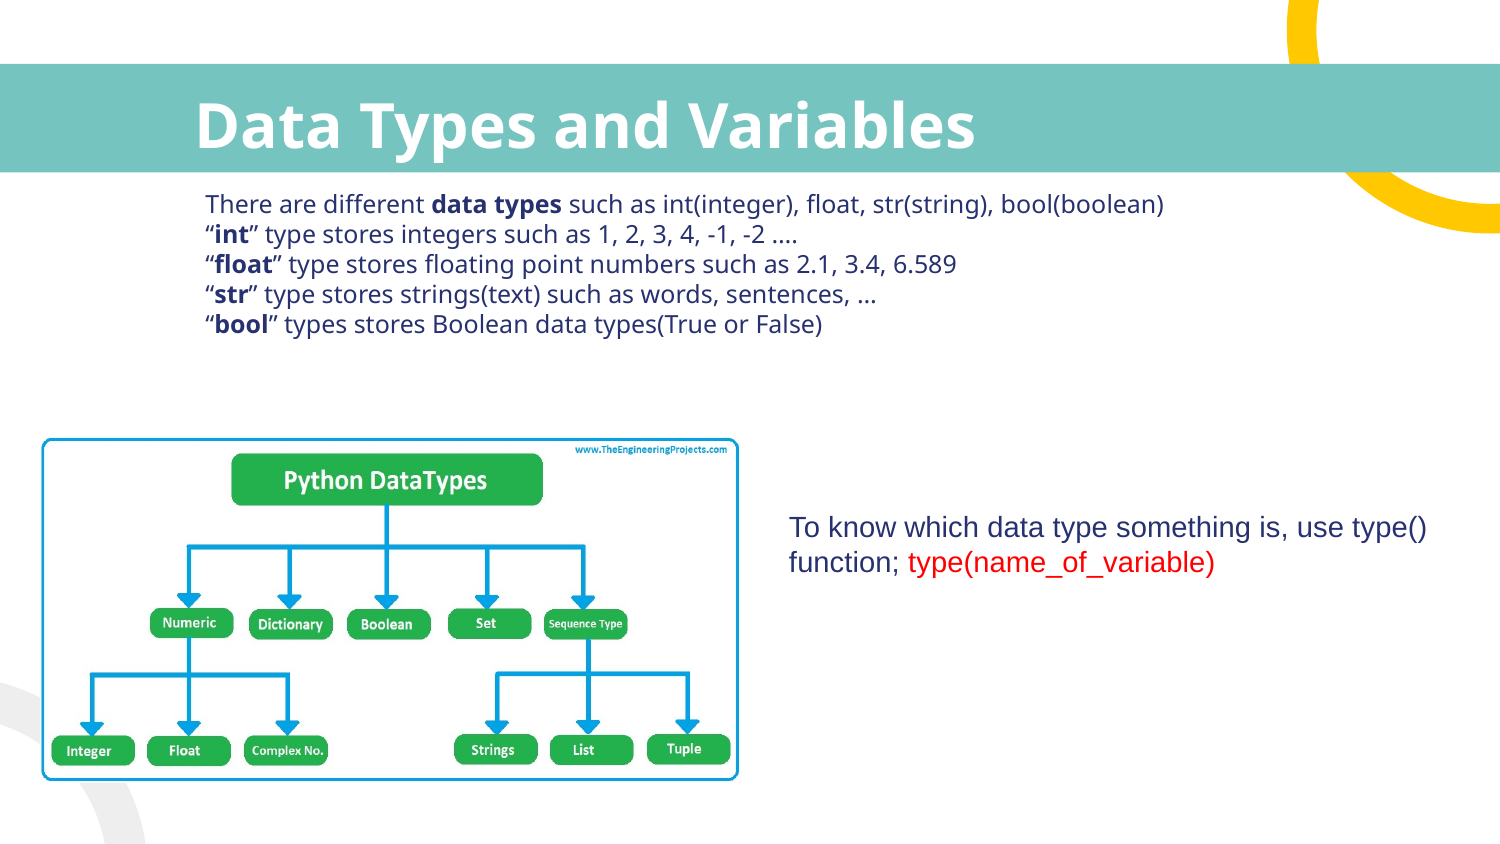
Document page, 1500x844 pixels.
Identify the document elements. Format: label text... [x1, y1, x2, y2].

title Data Types and Variables [179, 71, 1449, 166]
picture [40, 436, 742, 783]
subtitle There are different data types such as int(integer), float, str(string), bool(boolean) “int” type stores integers such as 1, 2, 3, 4, -1, -2 …. “float” type stores floating point numbers such as 2.1, 3.4, 6.589 “str” type stores strings(text) such as words, sentences, … “bool” types stores Boolean data types(True or False) [115, 173, 1385, 422]
text_box To know which data type something is, use type() function; type(name_of_variable) [774, 501, 1449, 587]
